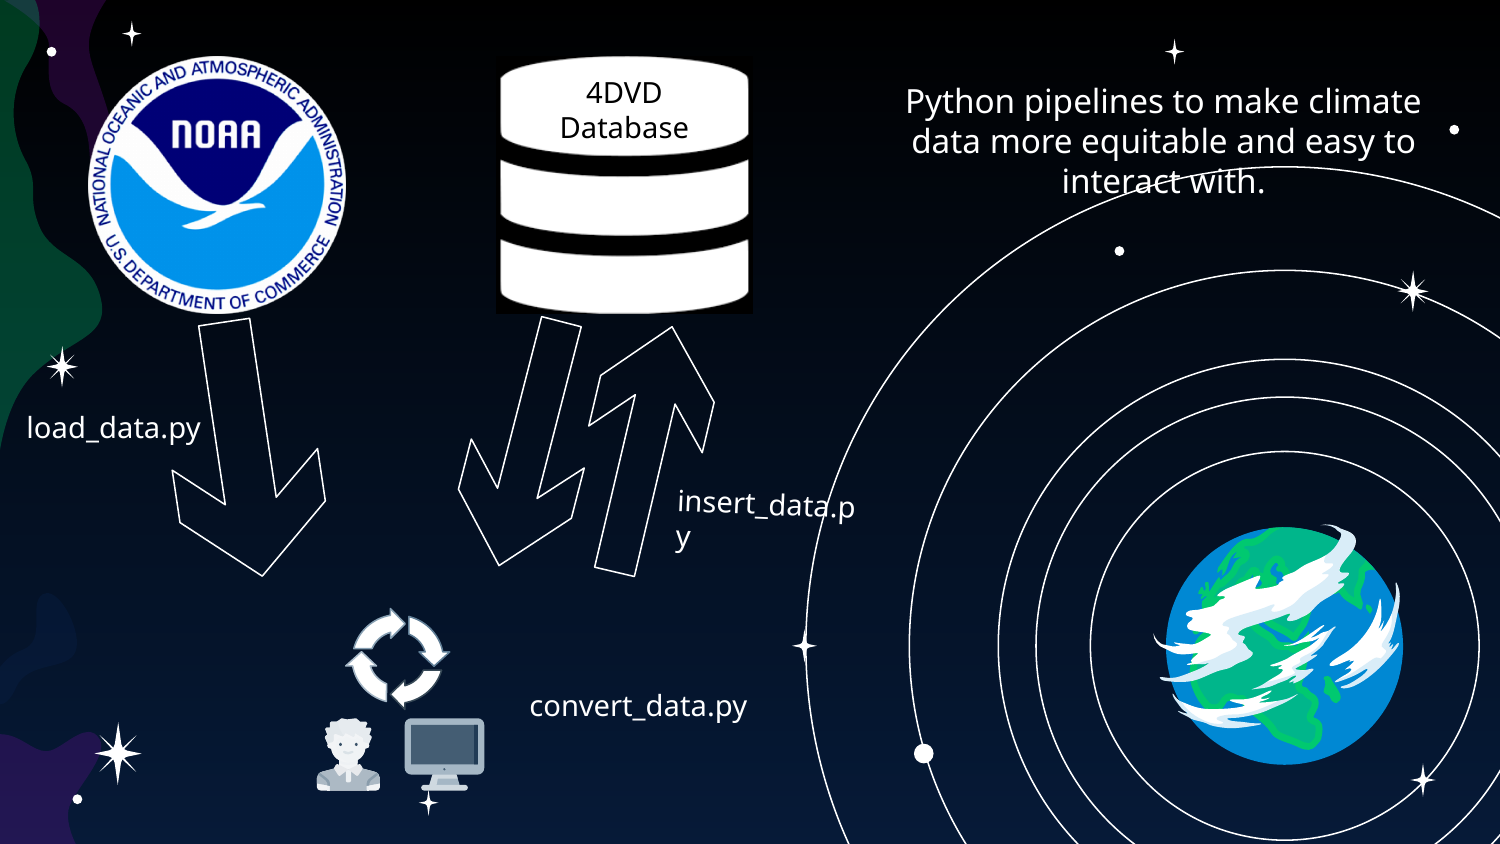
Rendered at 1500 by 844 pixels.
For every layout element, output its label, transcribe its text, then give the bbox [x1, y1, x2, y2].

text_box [1156, 526, 1414, 765]
picture [495, 56, 754, 314]
text_box [458, 322, 585, 566]
text_box [588, 326, 715, 577]
text_box load_data.py [11, 394, 227, 460]
picture [88, 56, 347, 314]
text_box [345, 608, 451, 710]
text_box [404, 717, 485, 791]
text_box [316, 717, 381, 791]
subtitle Python pipelines to make climate data more equitable and easy to interact with. [854, 65, 1474, 181]
text_box convert_data.py [514, 672, 772, 739]
text_box insert_data.py [659, 466, 884, 576]
text_box [172, 322, 326, 577]
